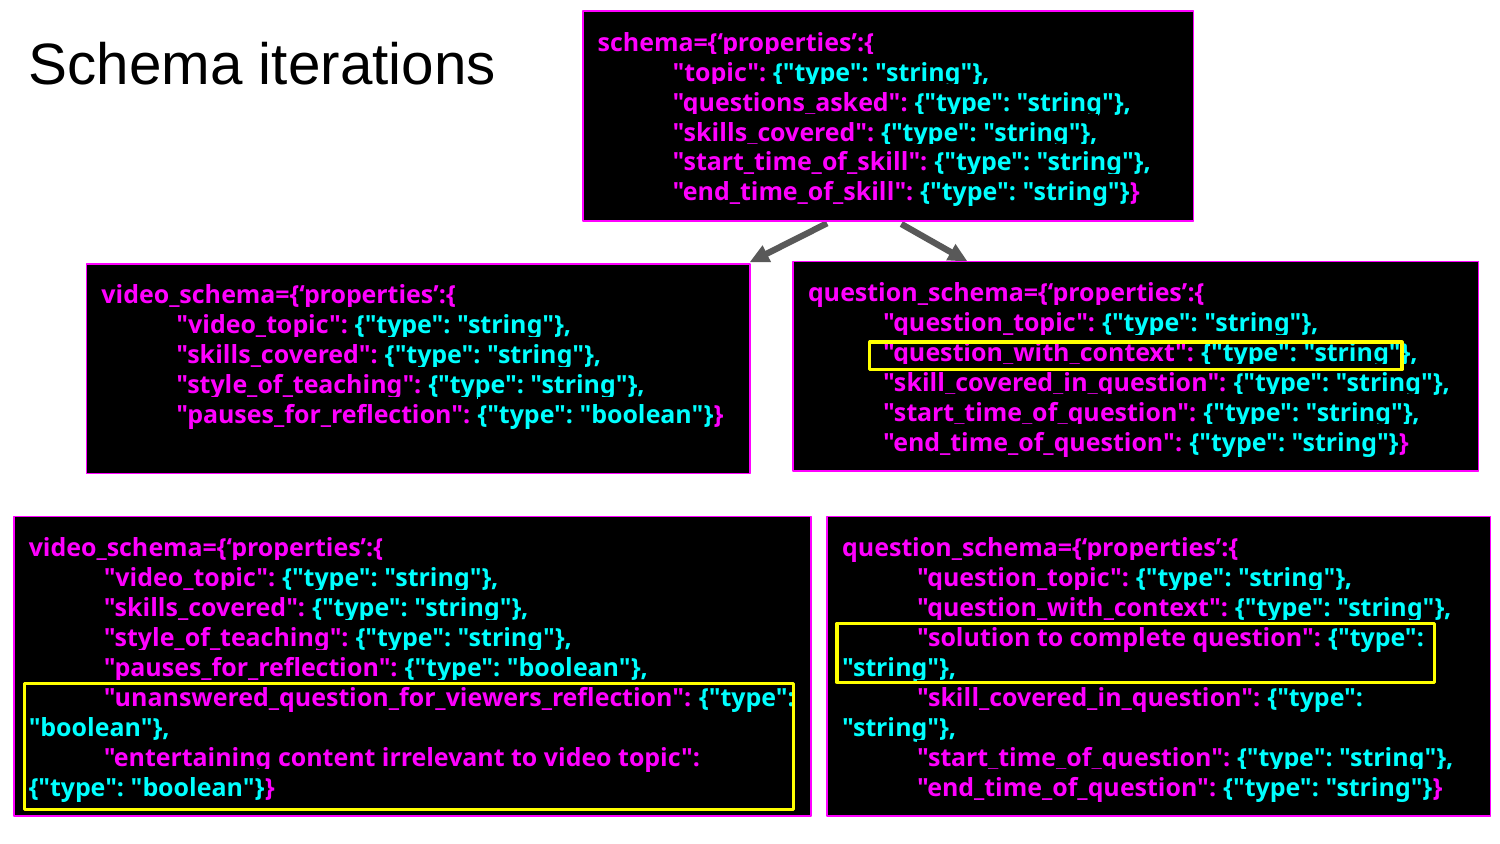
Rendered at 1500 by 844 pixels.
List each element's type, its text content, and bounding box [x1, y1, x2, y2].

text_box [900, 223, 968, 262]
text_box schema={‘properties’:{ "topic": {"type": "string"}, "questions_asked": {"type": "string"}, "skills_covered": {"type": "string"}, "start_time_of_skill": {"type": "string"}, "end_time_of_skill": {"type": "string"}} [582, 11, 1194, 221]
text_box [869, 342, 1402, 370]
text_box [749, 223, 828, 263]
text_box question_schema={‘properties’:{ "question_topic": {"type": "string"}, "question_with_context": {"type": "string"}, "skill_covered_in_question": {"type": "string"}, "start_time_of_question": {"type": "string"}, "end_time_of_question": {"type": "string"}} [793, 261, 1479, 471]
text_box [837, 623, 1435, 683]
text_box video_schema={‘properties’:{ "video_topic": {"type": "string"}, "skills_covered": {"type": "string"}, "style_of_teaching": {"type": "string"}, "pauses_for_reflection": {"type": "boolean"}} [86, 263, 750, 474]
title Schema iterations [13, 11, 582, 168]
text_box video_schema={‘properties’:{ "video_topic": {"type": "string"}, "skills_covered": {"type": "string"}, "style_of_teaching": {"type": "string"}, "pauses_for_reflection": {"type": "boolean"}, "unanswered_question_for_viewers_reflection": {"type": "boolean"}, "entertaining content irrelevant to video topic": {"type": "boolean"}} [13, 516, 812, 817]
text_box [24, 683, 794, 810]
text_box question_schema={‘properties’:{ "question_topic": {"type": "string"}, "question_with_context": {"type": "string"}, "solution to complete question": {"type": "string"}, "skill_covered_in_question": {"type": "string"}, "start_time_of_question": {"type": "string"}, "end_time_of_question": {"type": "string"}} [827, 516, 1491, 817]
